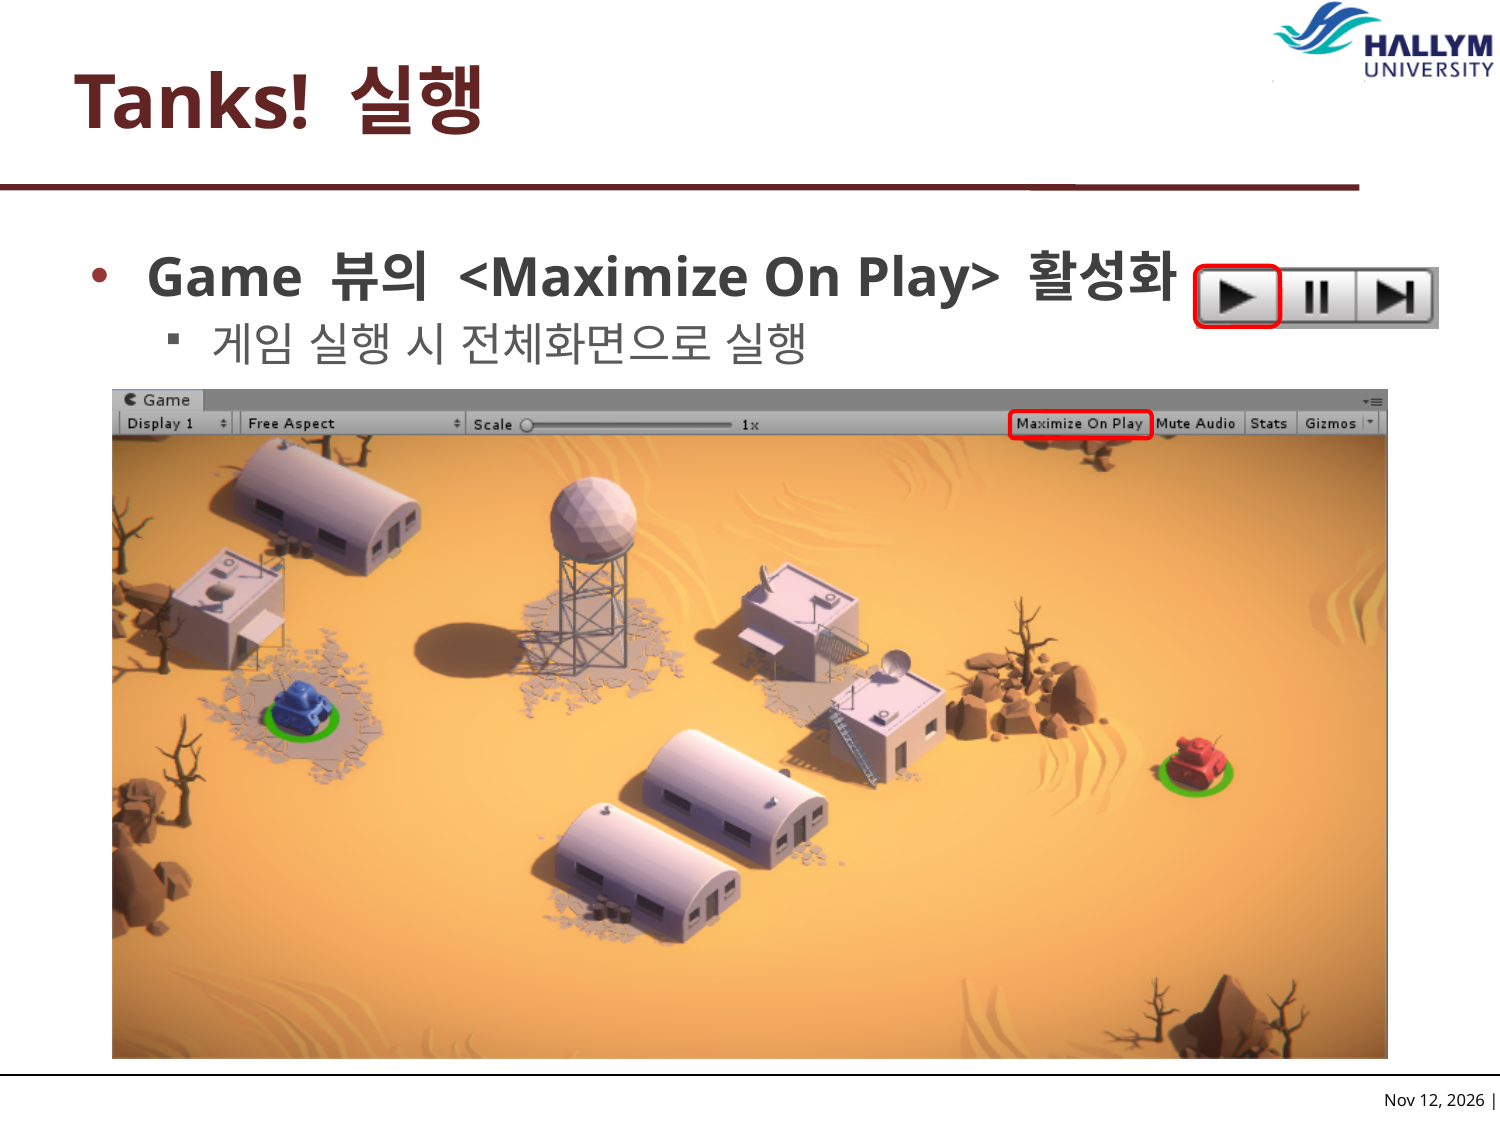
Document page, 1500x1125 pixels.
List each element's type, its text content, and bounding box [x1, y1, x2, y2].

title Tanks! 실행 [44, 33, 1395, 164]
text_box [1194, 265, 1439, 329]
picture [111, 389, 1388, 1060]
picture [1269, 0, 1500, 82]
list Game 뷰의 <Maximize On Play> 활성화 게임 실행 시 전체화면으로 실행 [75, 234, 1425, 1032]
